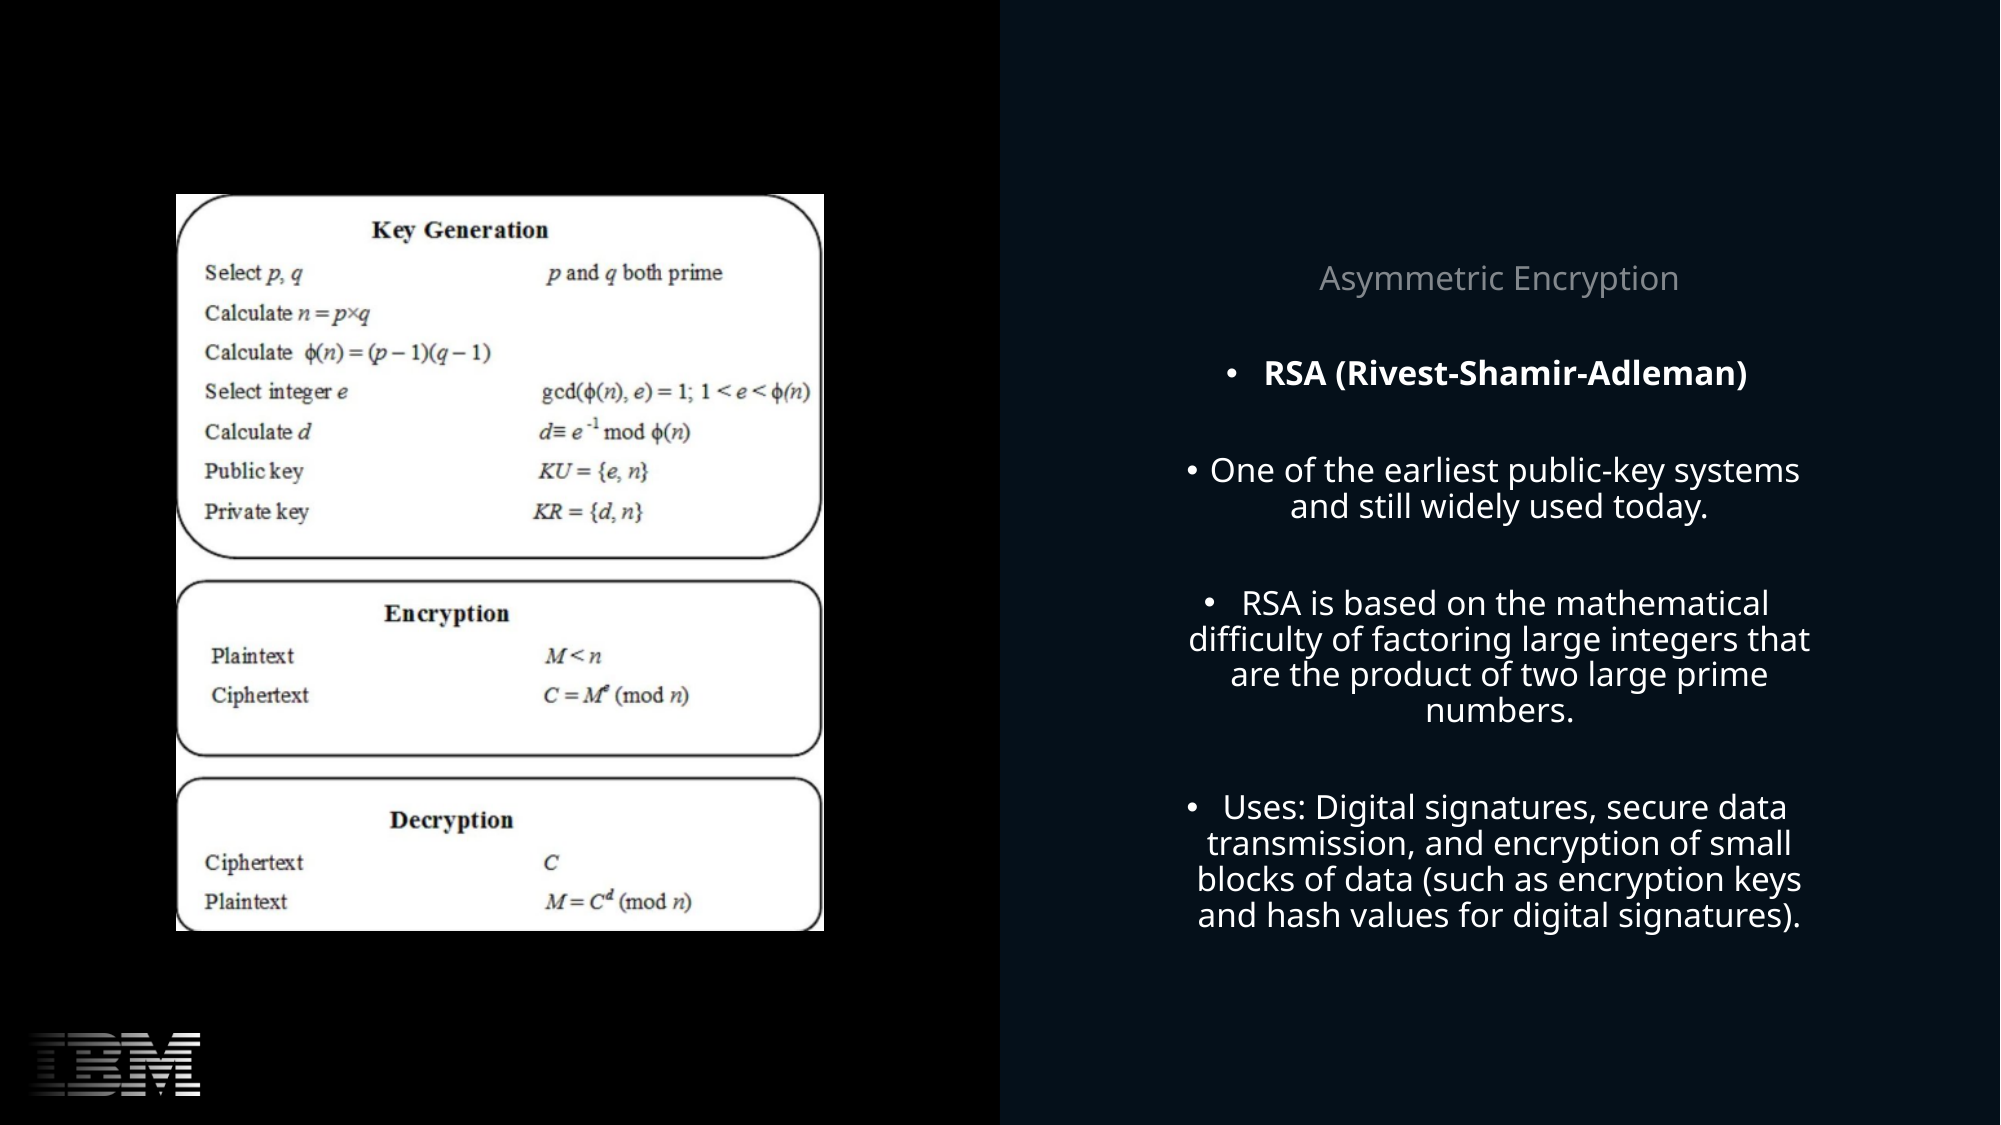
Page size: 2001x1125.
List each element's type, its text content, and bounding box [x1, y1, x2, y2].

text_box RSA (Rivest-Shamir-Adleman) One of the earliest public-key systems and still widely used today. RSA is based on the mathematical difficulty of factoring large integers that are the product of two large prime numbers. Uses: Digital signatures, secure data transmission, and encryption of small blocks of data (such as encryption keys and hash values for digital signatures). [1171, 349, 1829, 957]
text_box [998, 0, 2000, 1125]
text_box [0, 0, 998, 1125]
picture [175, 193, 825, 932]
text_box Asymmetric Encryption [1171, 144, 1829, 306]
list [26, 1032, 202, 1097]
